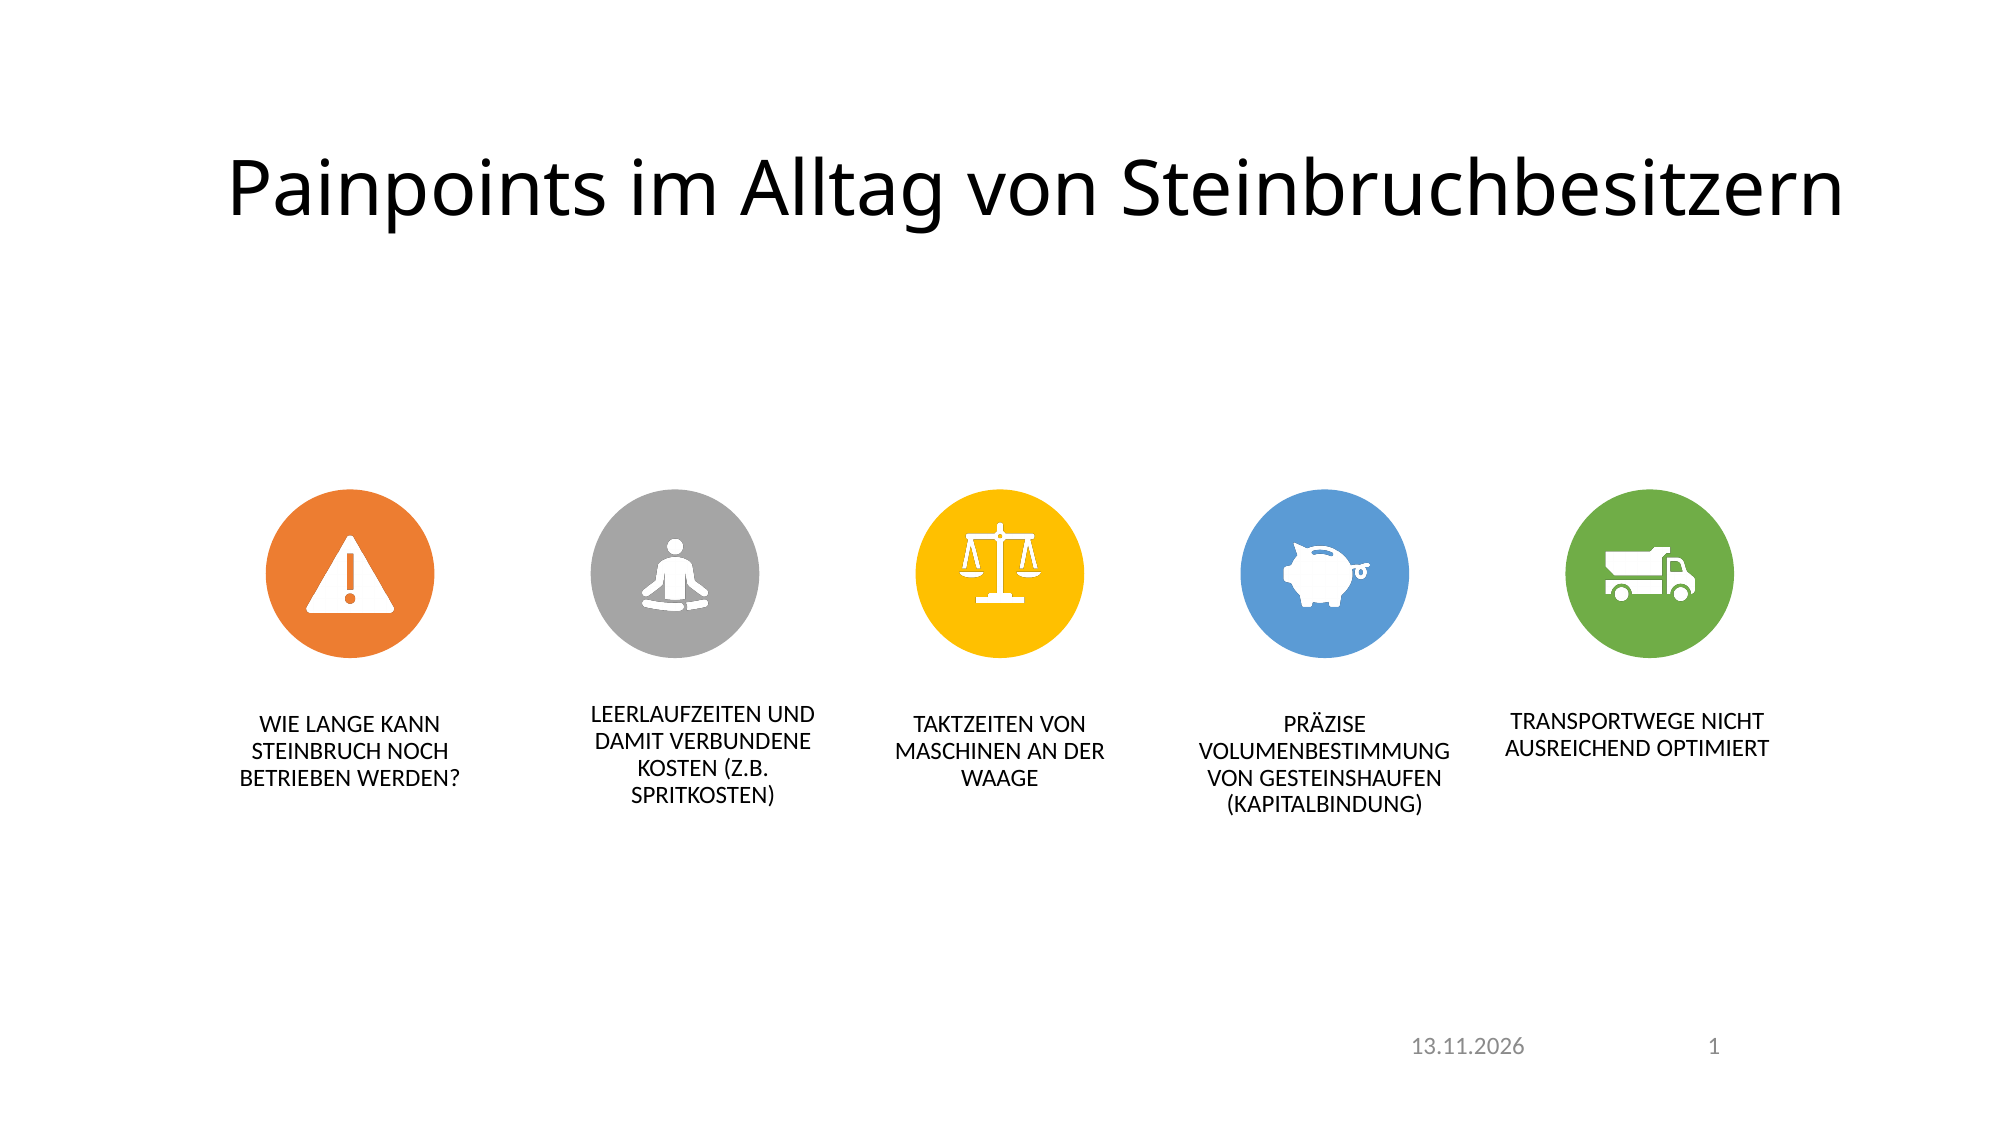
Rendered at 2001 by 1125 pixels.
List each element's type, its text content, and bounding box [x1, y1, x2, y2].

slide_number 1 [1623, 1014, 1736, 1075]
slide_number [1395, 1014, 1546, 1075]
title Painpoints im Alltag von Steinbruchbesitzern [211, 99, 1884, 281]
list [211, 319, 1789, 992]
